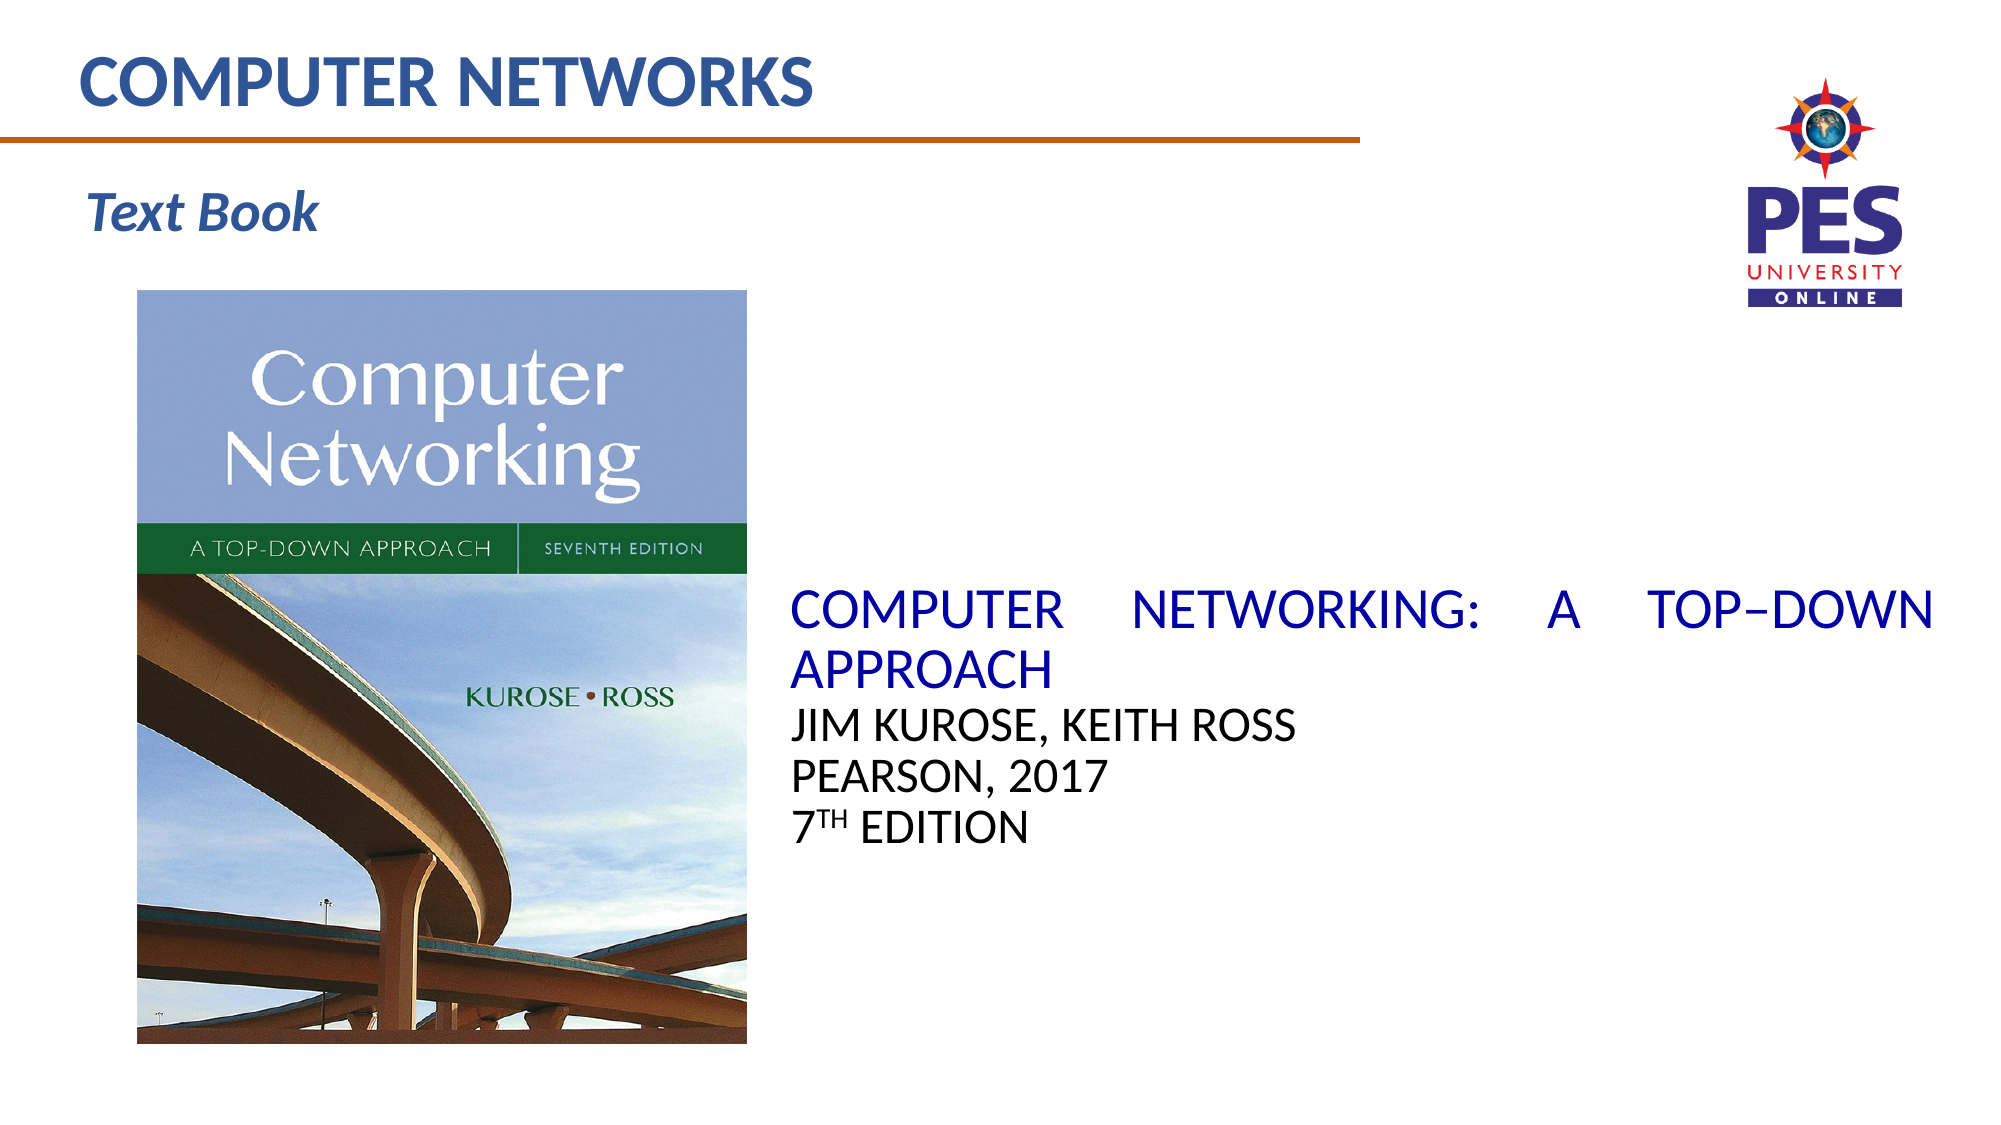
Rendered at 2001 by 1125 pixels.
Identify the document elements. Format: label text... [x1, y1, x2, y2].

text_box Text Book [71, 165, 973, 251]
text_box COMPUTER NETWORKS [64, 24, 1295, 129]
picture [1748, 76, 1902, 307]
picture [137, 290, 747, 1044]
text_box Computer Networking: A Top–Down Approach Jim Kurose, Keith Ross Pearson, 2017 7th Edition [776, 574, 1950, 861]
